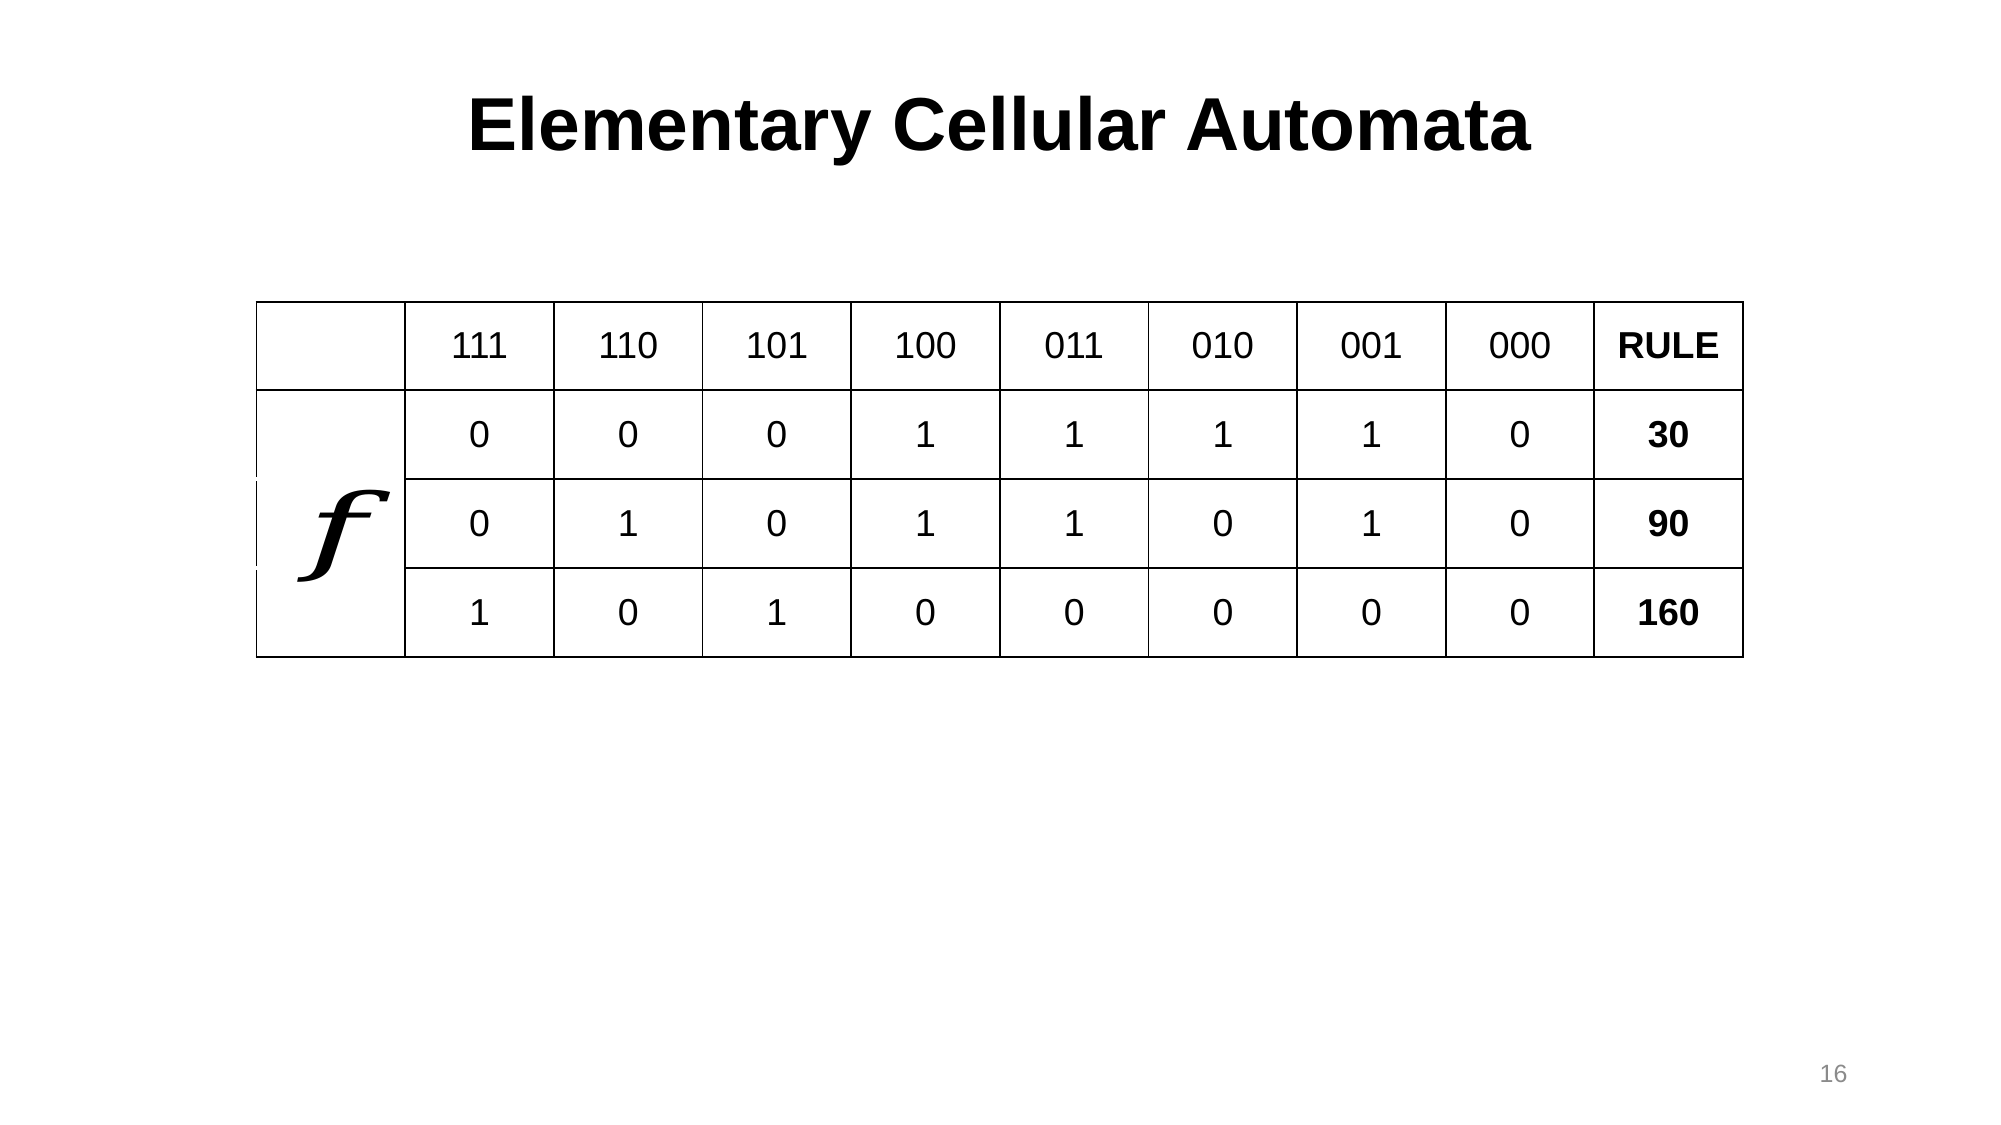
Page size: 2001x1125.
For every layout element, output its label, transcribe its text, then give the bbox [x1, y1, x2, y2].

table_header 101 [703, 303, 850, 389]
table_cell 0 [555, 569, 702, 656]
table_cell 90 [1595, 480, 1742, 567]
table_cell 1 [1298, 480, 1445, 567]
table_cell 0 [703, 480, 850, 567]
table_cell 0 [1149, 569, 1296, 656]
table_cell 1 [1001, 480, 1148, 567]
table_cell 0 [1298, 569, 1445, 656]
table_cell 1 [1001, 391, 1148, 478]
table_header 110 [555, 303, 702, 389]
table_cell 0 [1001, 569, 1148, 656]
table_cell 0 [1447, 391, 1593, 478]
text_box Elementary Cellular Automata [452, 67, 1547, 173]
table_cell 0 [406, 391, 553, 478]
table_header 010 [1149, 303, 1296, 389]
table_header 100 [852, 303, 999, 389]
table_cell 0 [852, 569, 999, 656]
table_cell 1 [406, 569, 553, 656]
table_header 000 [1447, 303, 1593, 389]
table_cell 1 [852, 480, 999, 567]
table_cell 0 [406, 480, 553, 567]
table_cell 0 [703, 391, 850, 478]
table_header 011 [1001, 303, 1148, 389]
table_cell [257, 568, 404, 656]
table_cell [257, 391, 404, 479]
table_cell 0 [1447, 480, 1593, 567]
table_cell 1 [555, 480, 702, 567]
table_header RULE [1595, 303, 1742, 389]
table_cell 1 [703, 569, 850, 656]
table_cell 30 [1595, 391, 1742, 478]
table_cell 1 [1298, 391, 1445, 478]
table_cell 0 [555, 391, 702, 478]
slide_number 16 [1412, 1042, 1863, 1103]
table_cell 1 [852, 391, 999, 478]
table_cell 0 [1149, 480, 1296, 567]
table_cell 0 [1447, 569, 1593, 656]
table_cell [257, 479, 404, 568]
table_header 001 [1298, 303, 1445, 389]
table_cell 160 [1595, 569, 1742, 656]
table_header [257, 303, 404, 389]
table_cell 1 [1149, 391, 1296, 478]
table_header 111 [406, 303, 553, 389]
